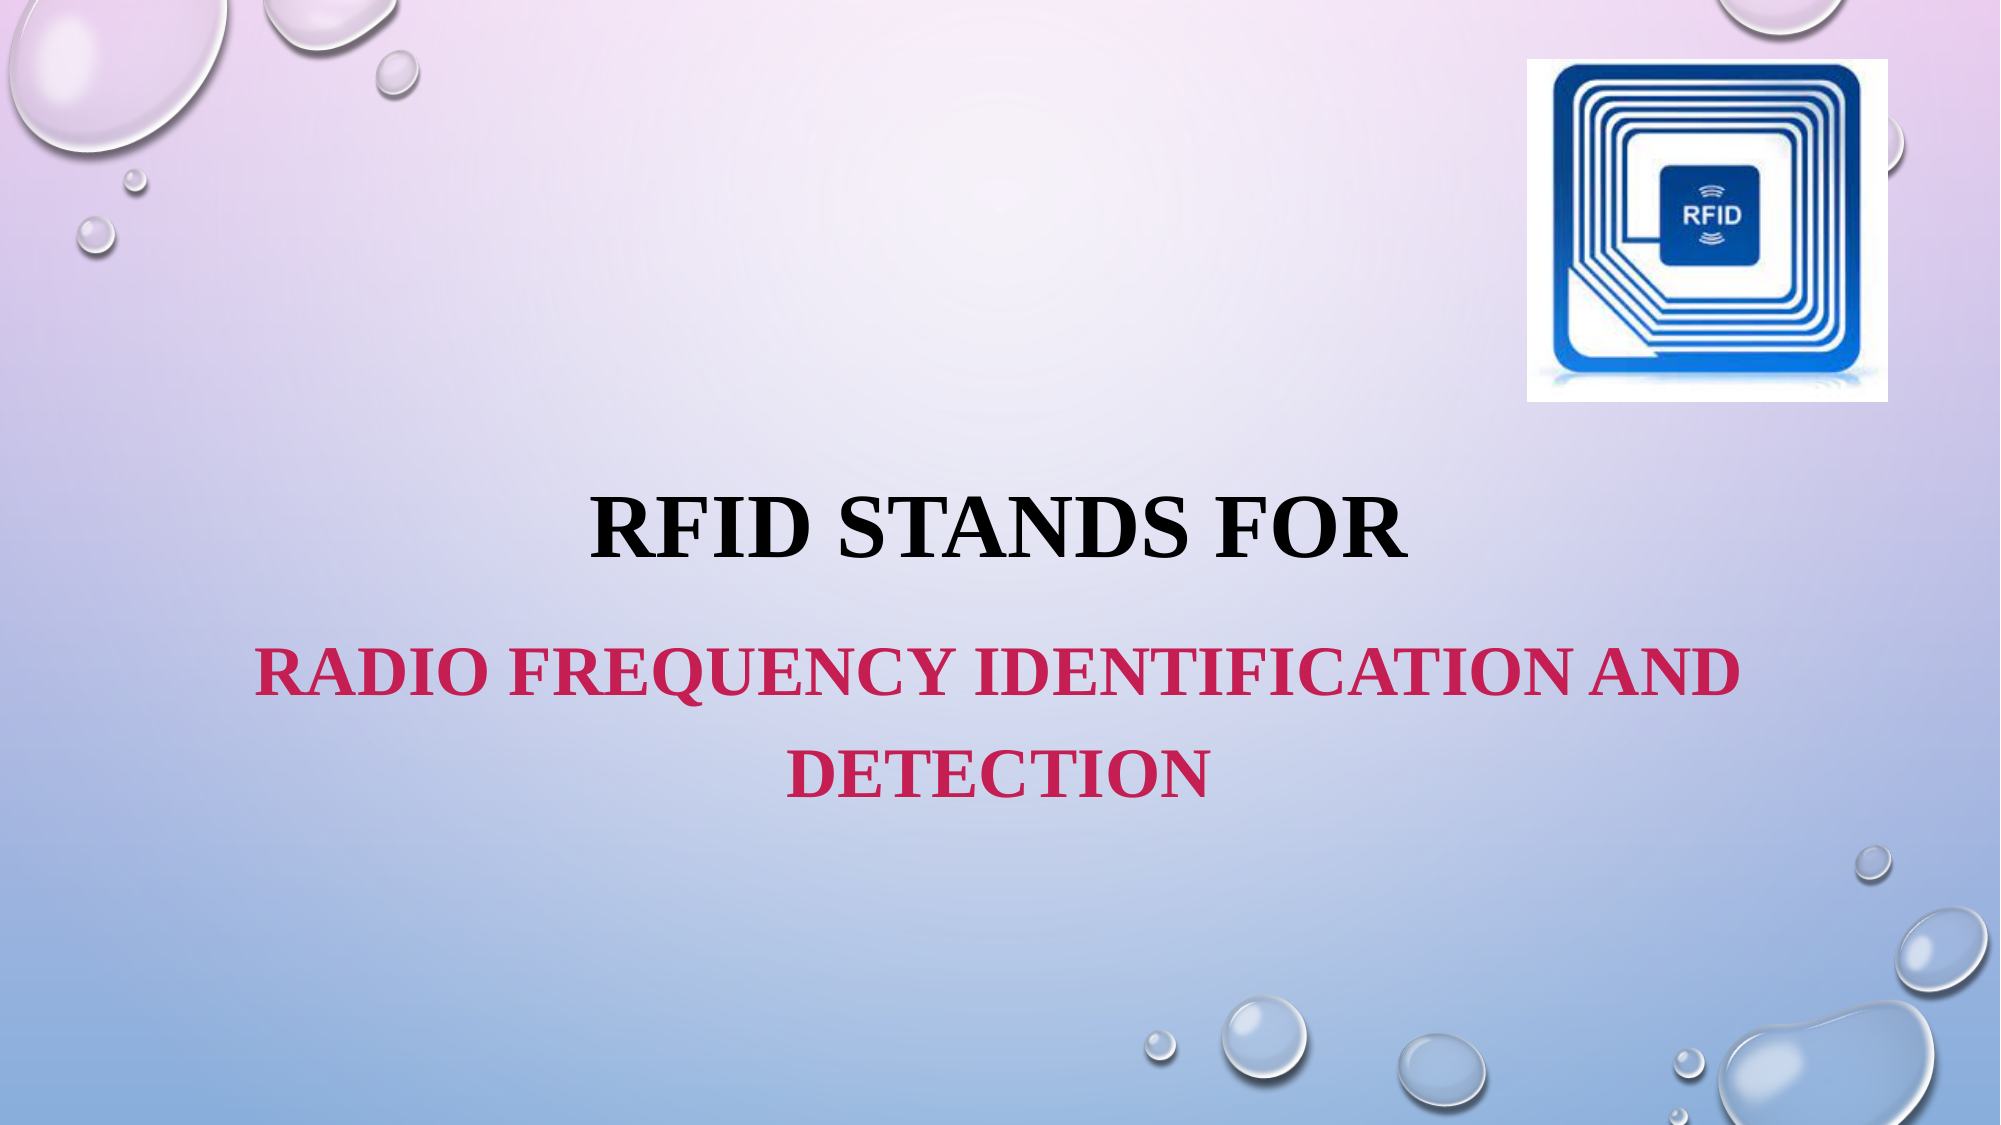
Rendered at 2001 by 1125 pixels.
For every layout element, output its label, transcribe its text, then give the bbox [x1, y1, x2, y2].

picture [0, 0, 2000, 1125]
title RFID stands for [149, 135, 1848, 585]
list Radio Frequency Identification and detection [149, 600, 1848, 825]
